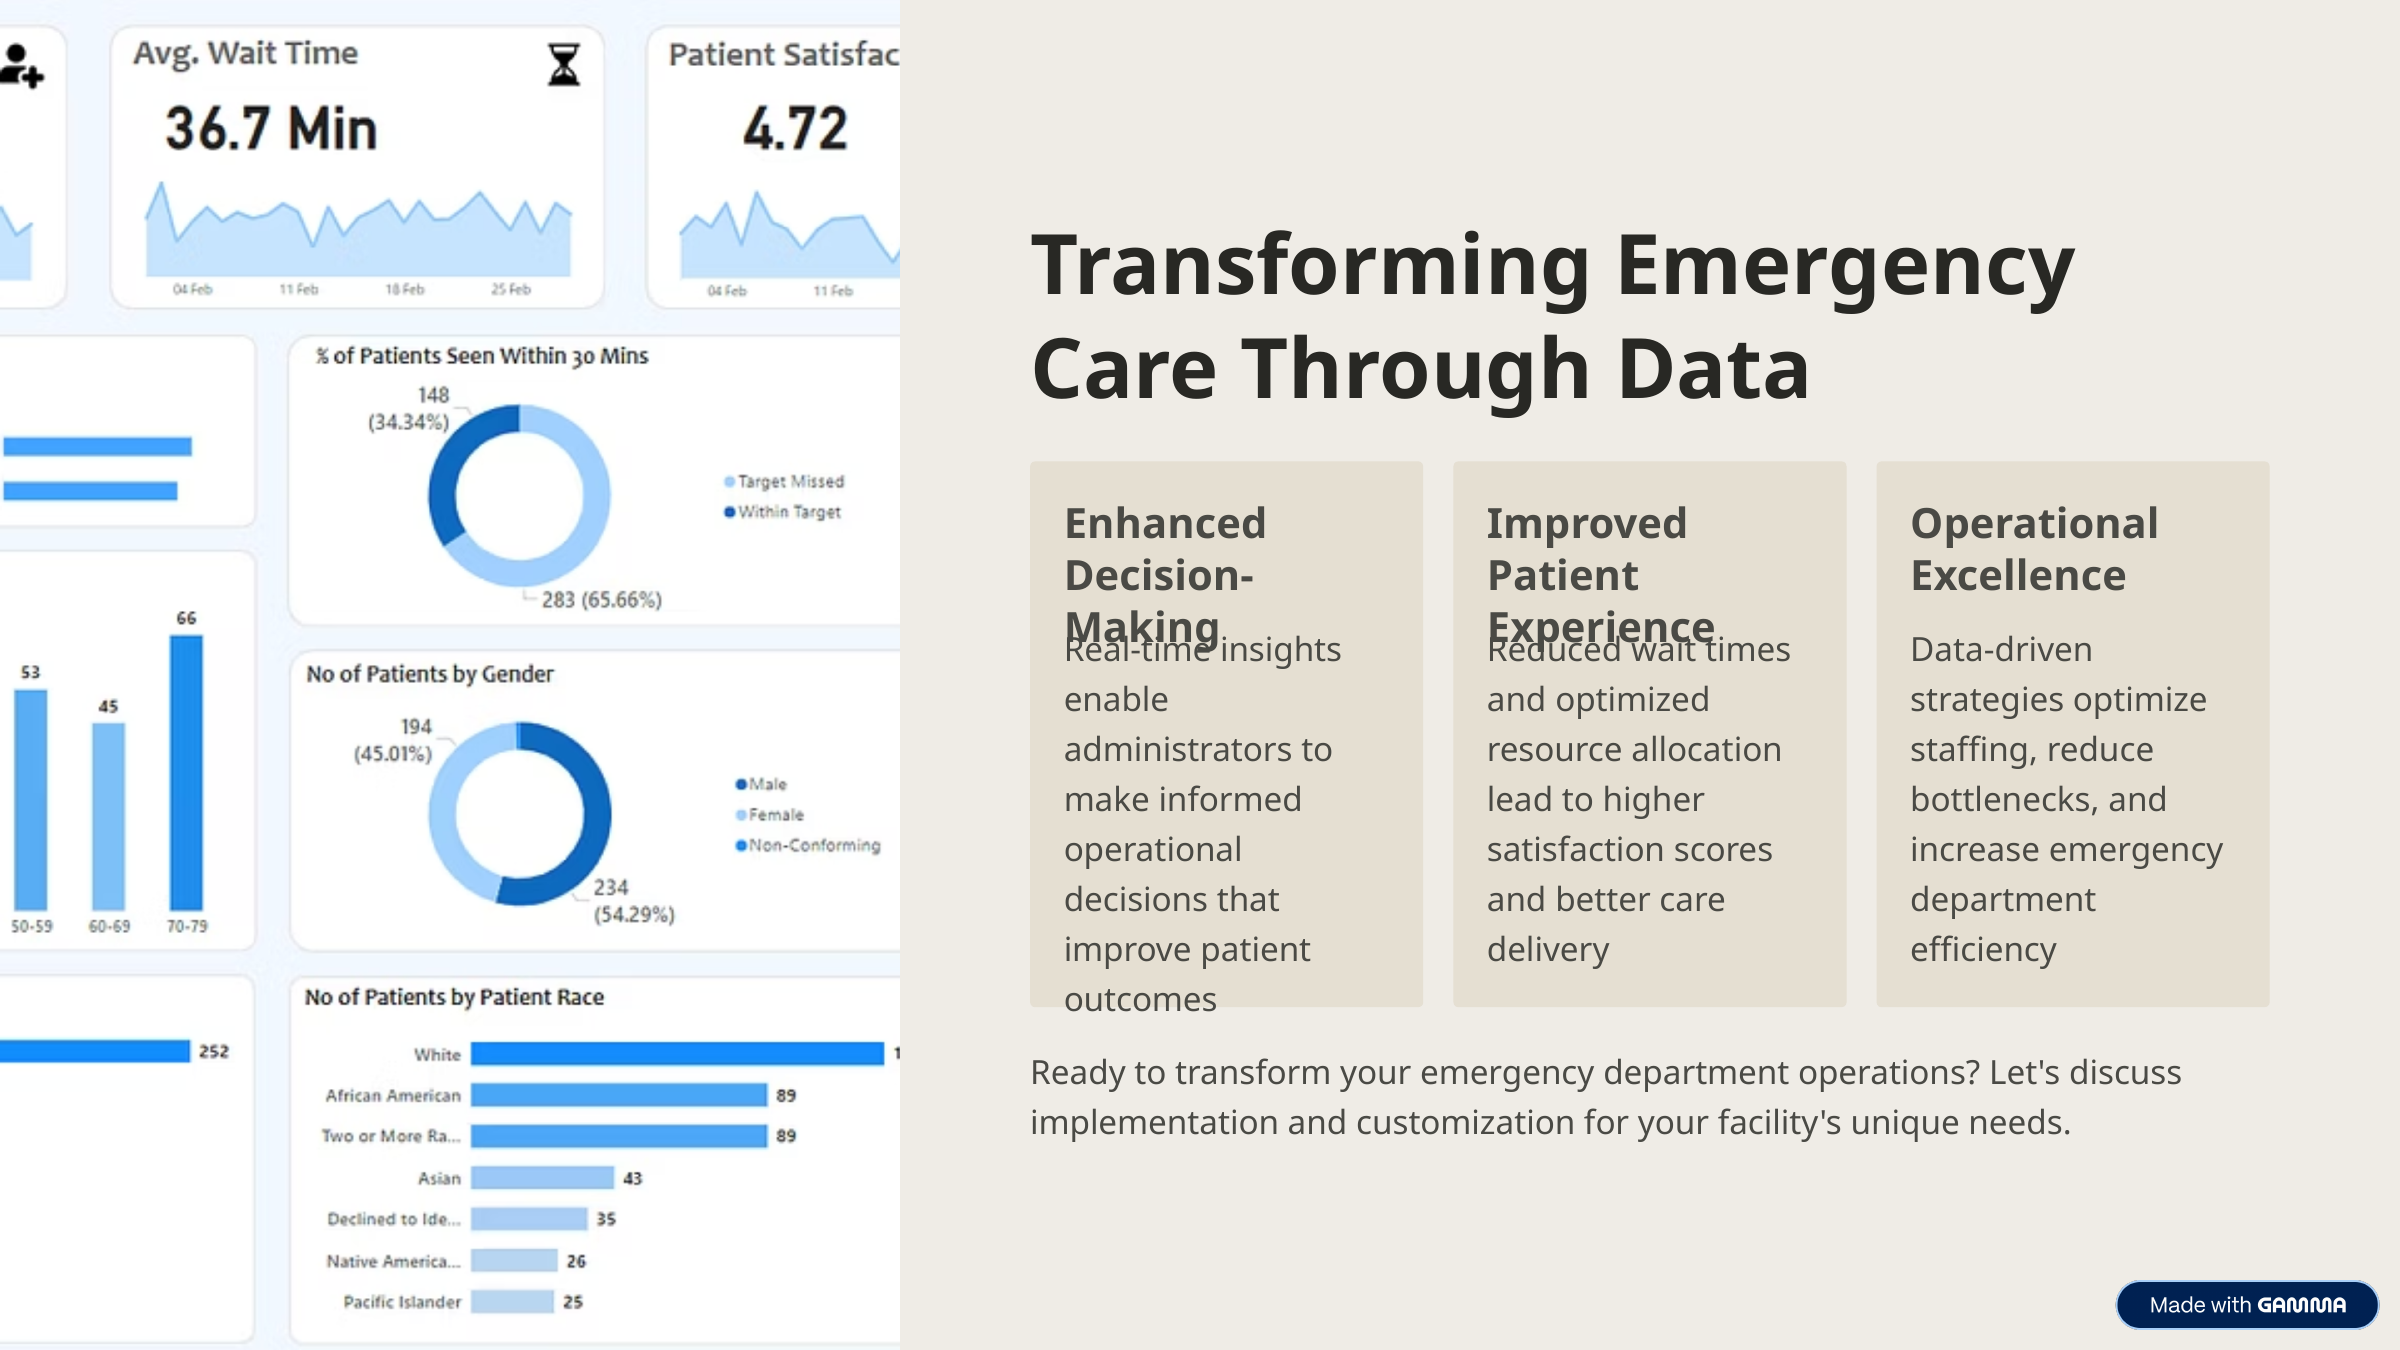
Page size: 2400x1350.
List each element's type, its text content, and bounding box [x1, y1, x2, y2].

text_box Enhanced Decision-Making [1063, 494, 1390, 600]
text_box [1030, 461, 1424, 1008]
text_box Improved Patient Experience [1486, 494, 1813, 600]
text_box Ready to transform your emergency department operations? Let's discuss implementation and customization for your facility's unique needs. [1030, 1041, 2270, 1143]
text_box Operational Excellence [1910, 494, 2237, 600]
text_box Data-driven strategies optimize staffing, reduce bottlenecks, and increase emergency department efficiency [1910, 617, 2237, 923]
text_box Transforming Emergency Care Through Data [1030, 206, 2270, 417]
text_box Real-time insights enable administrators to make informed operational decisions that improve patient outcomes [1063, 617, 1390, 923]
picture [2106, 1271, 2389, 1339]
text_box [1453, 461, 1847, 1008]
text_box [1876, 461, 2270, 1008]
text_box Reduced wait times and optimized resource allocation lead to higher satisfaction scores and better care delivery [1486, 617, 1813, 974]
picture [0, 0, 900, 1350]
